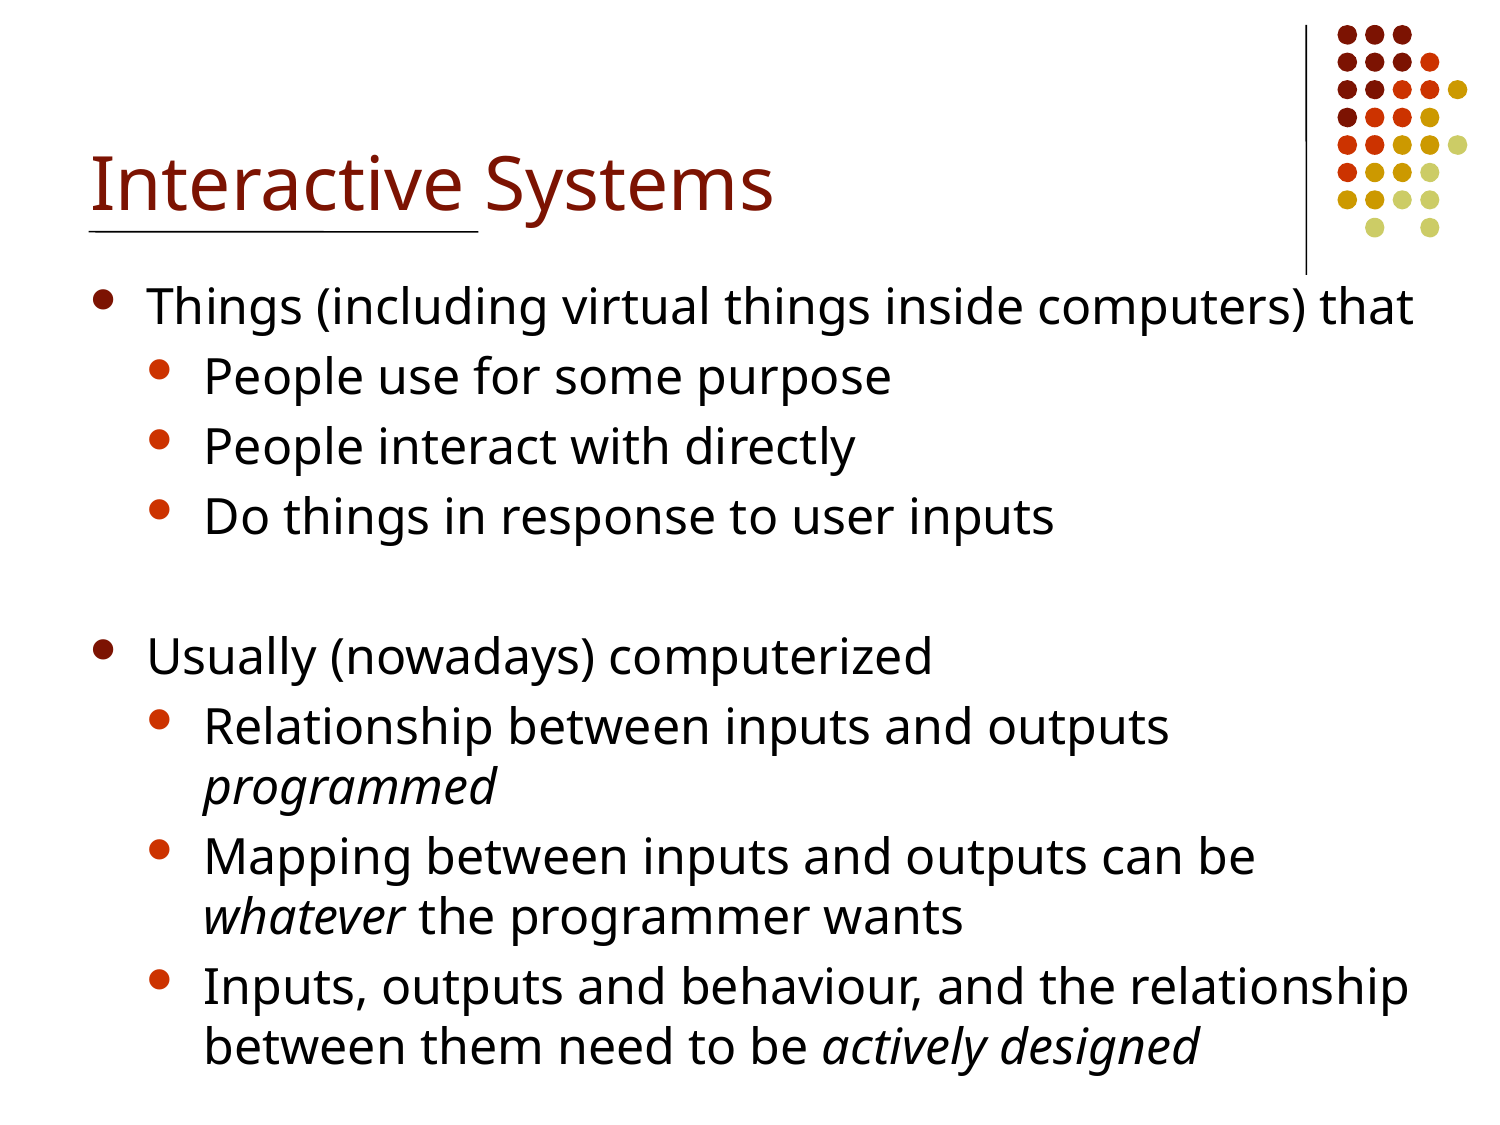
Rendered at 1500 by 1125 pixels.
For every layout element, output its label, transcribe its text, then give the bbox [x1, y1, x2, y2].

list Things (including virtual things inside computers) that People use for some purpose People interact with directly Do things in response to user inputs Usually (nowadays) computerized Relationship between inputs and outputs programmed Mapping between inputs and outputs can be whatever the programmer wants Inputs, outputs and behaviour, and the relationship between them need to be actively designed [75, 267, 1459, 1047]
title Interactive Systems [75, 20, 1313, 233]
